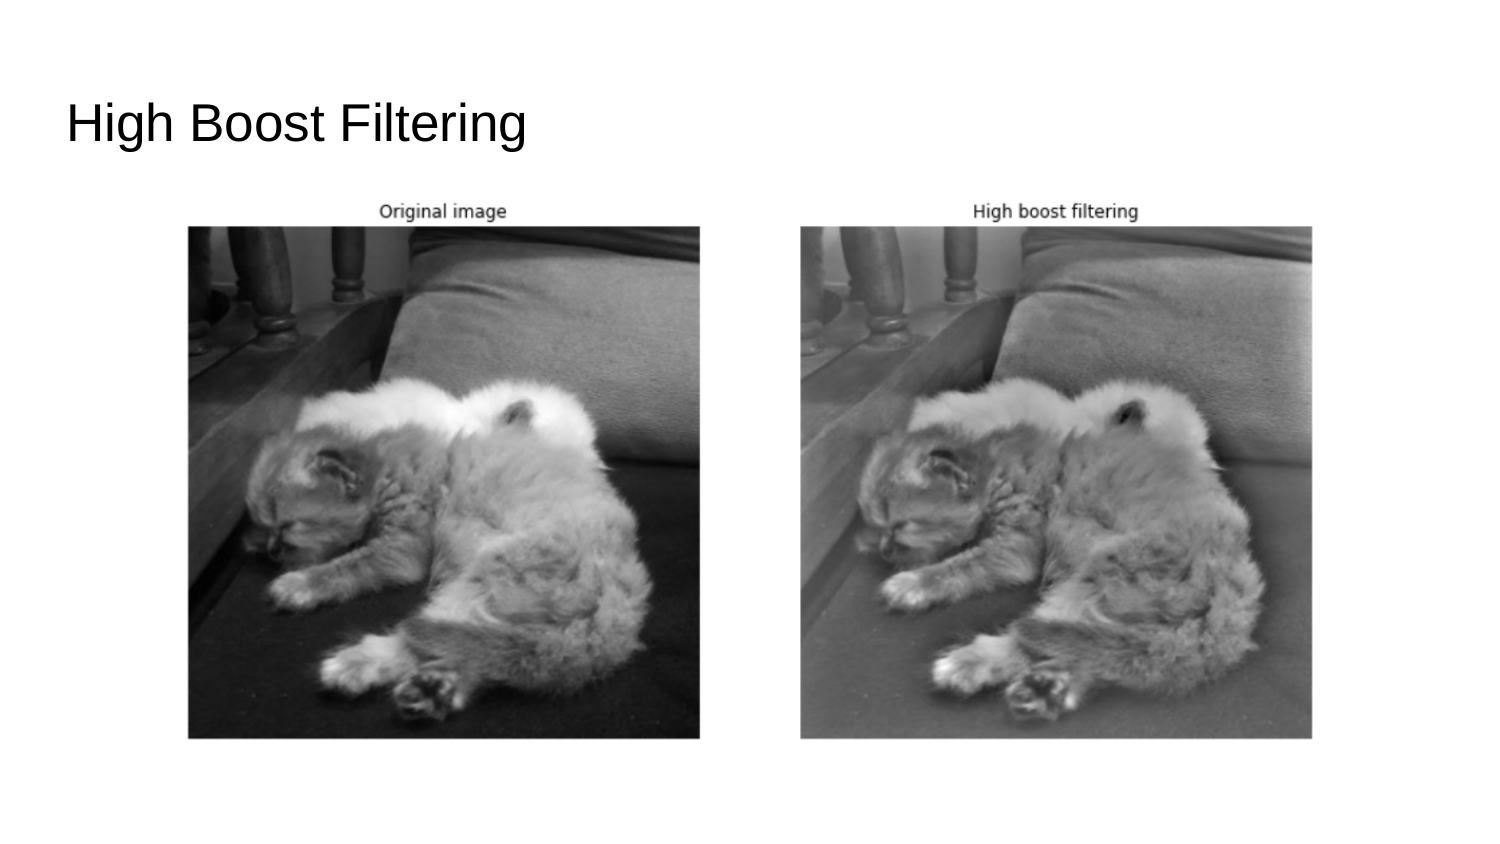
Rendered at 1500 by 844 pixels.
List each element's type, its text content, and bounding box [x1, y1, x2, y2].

picture [176, 188, 1324, 750]
title High Boost Filtering [51, 72, 1449, 167]
